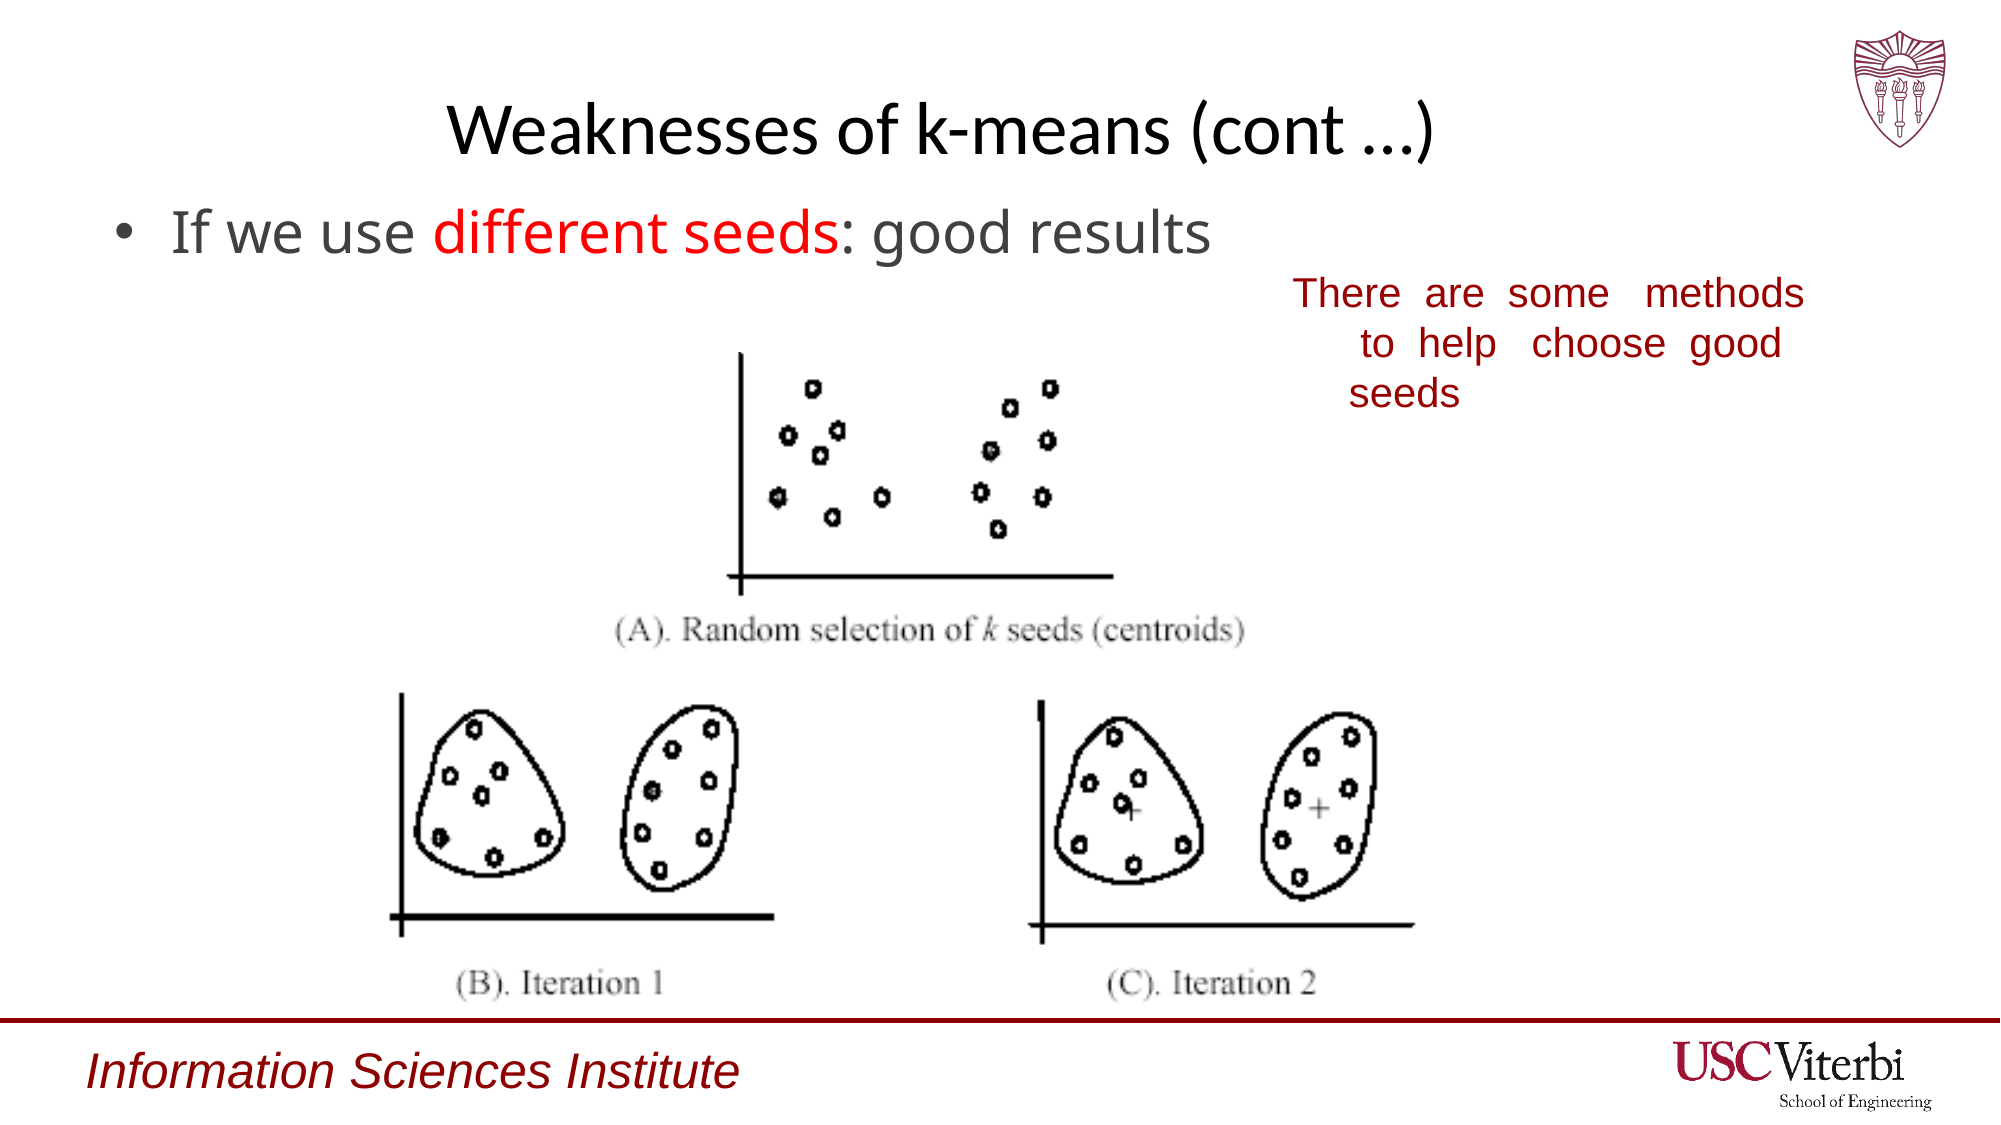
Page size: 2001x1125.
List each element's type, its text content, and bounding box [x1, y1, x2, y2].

picture [1641, 1027, 1964, 1118]
picture [1824, 13, 1975, 164]
list If we use different seeds: good results [99, 187, 1902, 1005]
text_box There are some methods to help choose good seeds [321, 265, 1819, 416]
title Weaknesses of k-means (cont …) [99, 0, 1783, 187]
text_box [362, 416, 1425, 1009]
